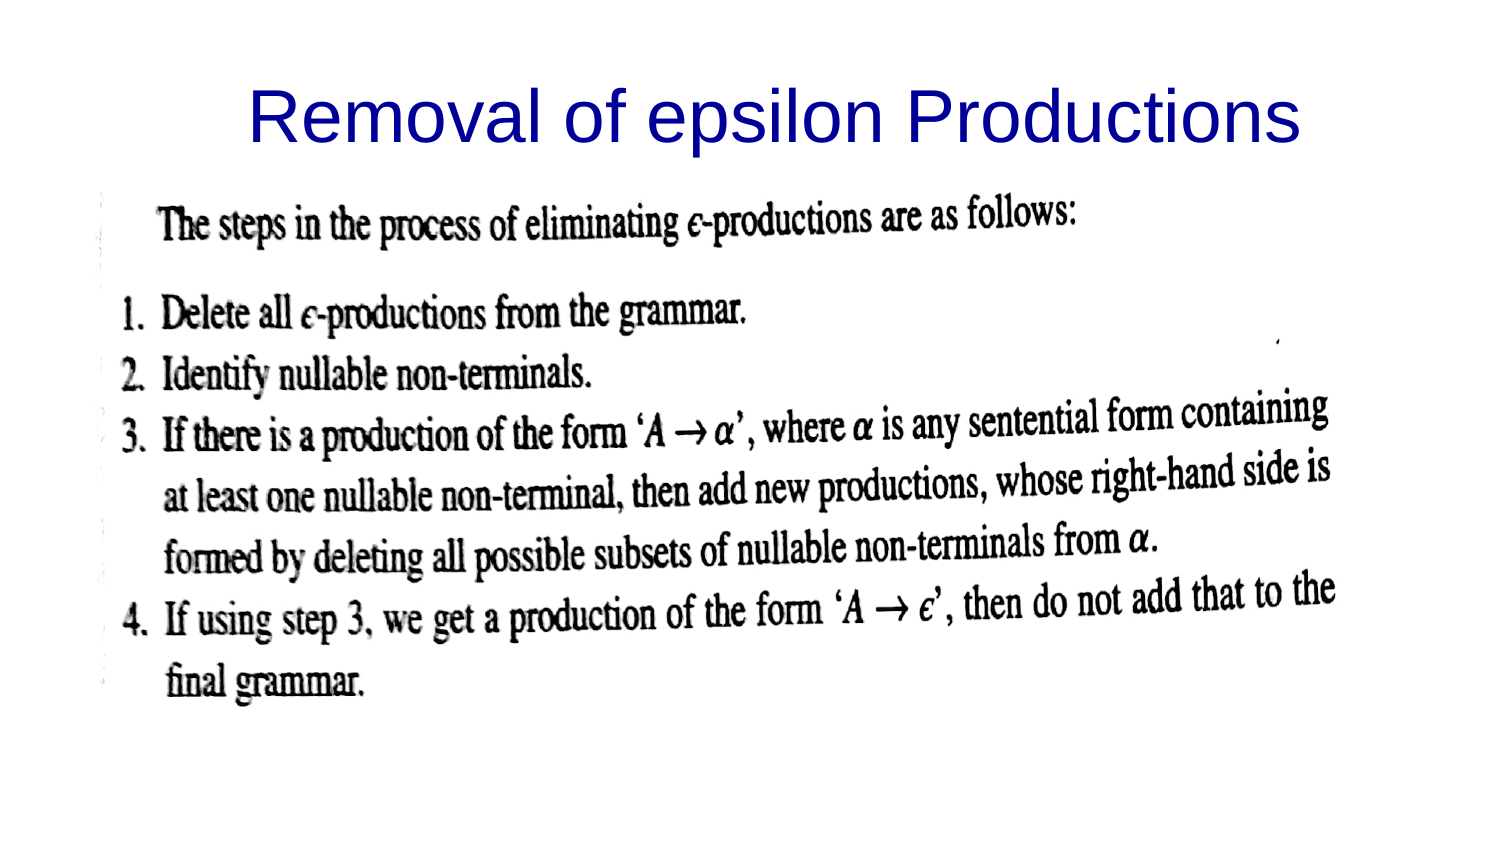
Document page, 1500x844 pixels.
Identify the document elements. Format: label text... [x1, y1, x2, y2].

title Removal of epsilon Productions [75, 43, 1474, 182]
picture [57, 192, 1362, 715]
